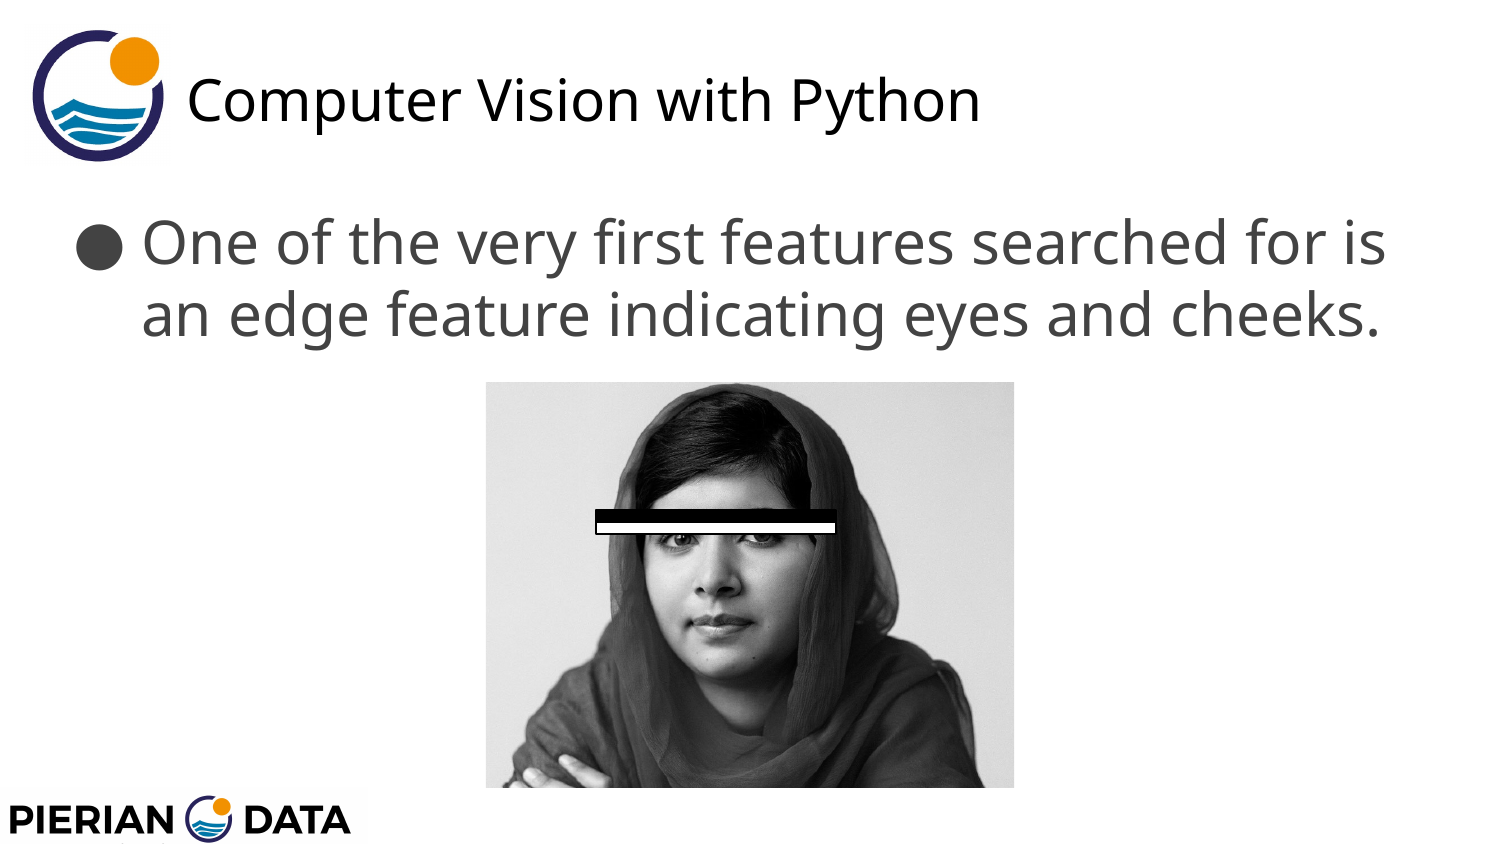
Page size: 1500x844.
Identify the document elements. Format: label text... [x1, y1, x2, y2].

title Computer Vision with Python [176, 48, 1449, 143]
picture [24, 24, 172, 167]
list One of the very first features searched for is an edge feature indicating eyes and cheeks. [51, 189, 1476, 750]
picture [485, 382, 1015, 788]
picture [0, 787, 368, 844]
